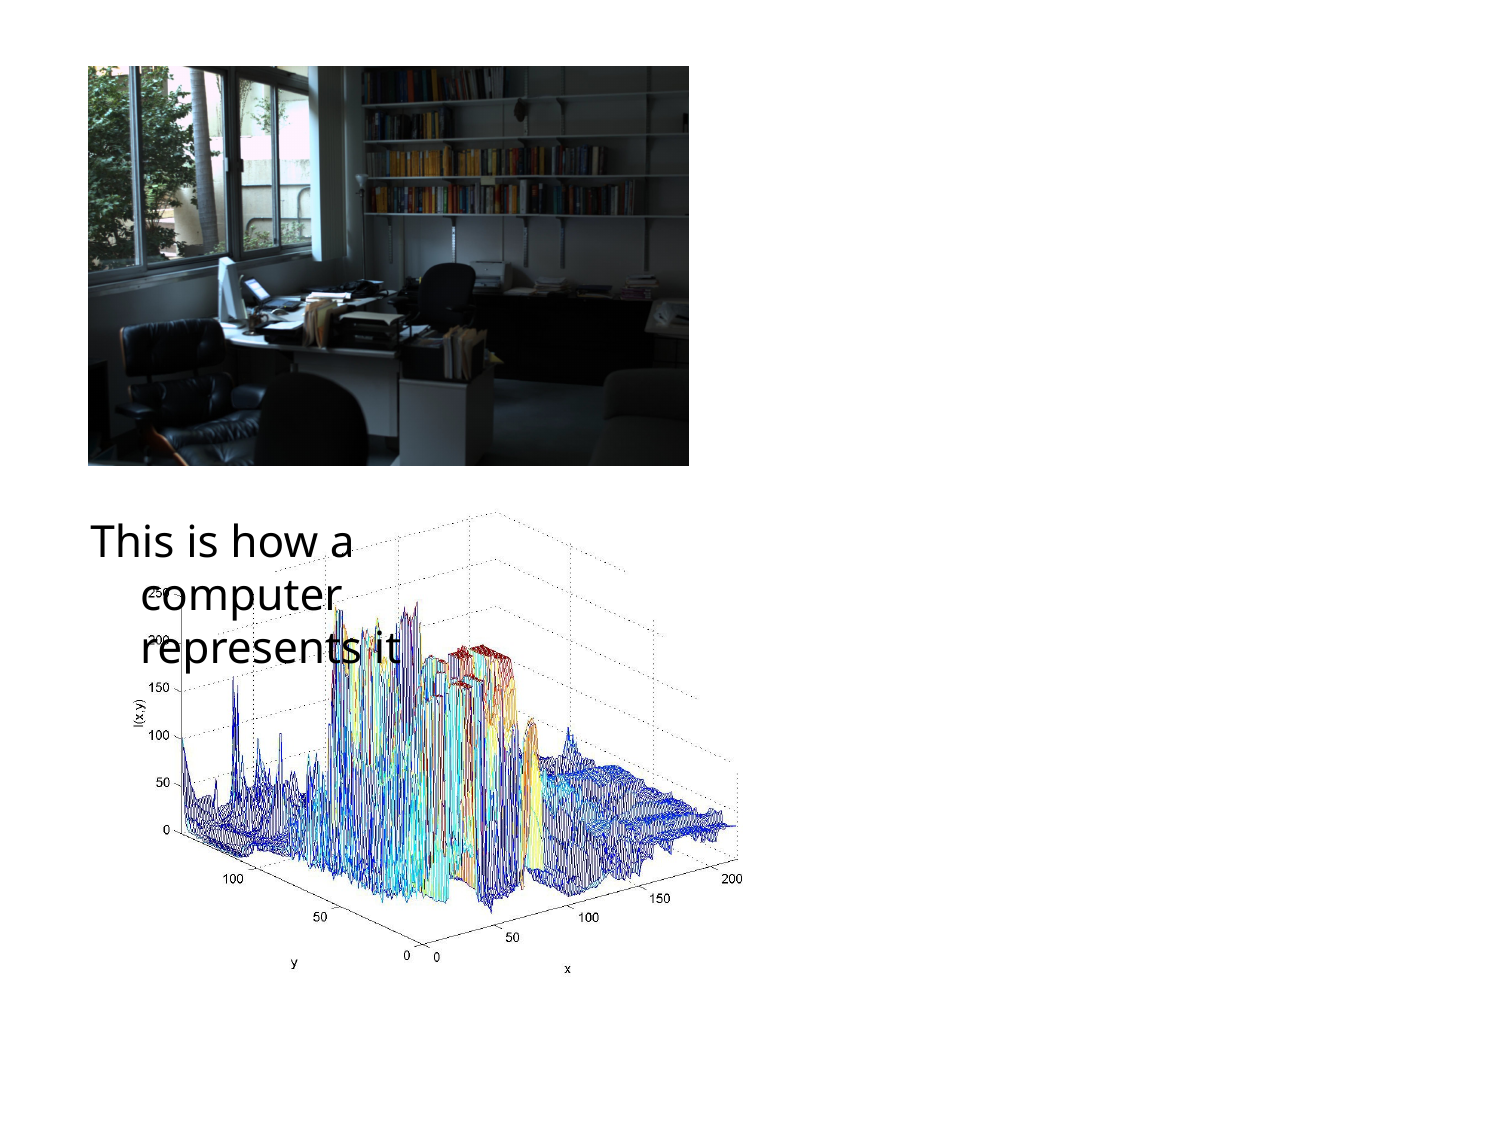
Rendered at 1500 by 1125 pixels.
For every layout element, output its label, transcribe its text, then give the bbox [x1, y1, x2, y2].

text_box [88, 66, 689, 466]
text_box [131, 508, 743, 977]
text_box This is how a computer represents it [88, 512, 563, 673]
